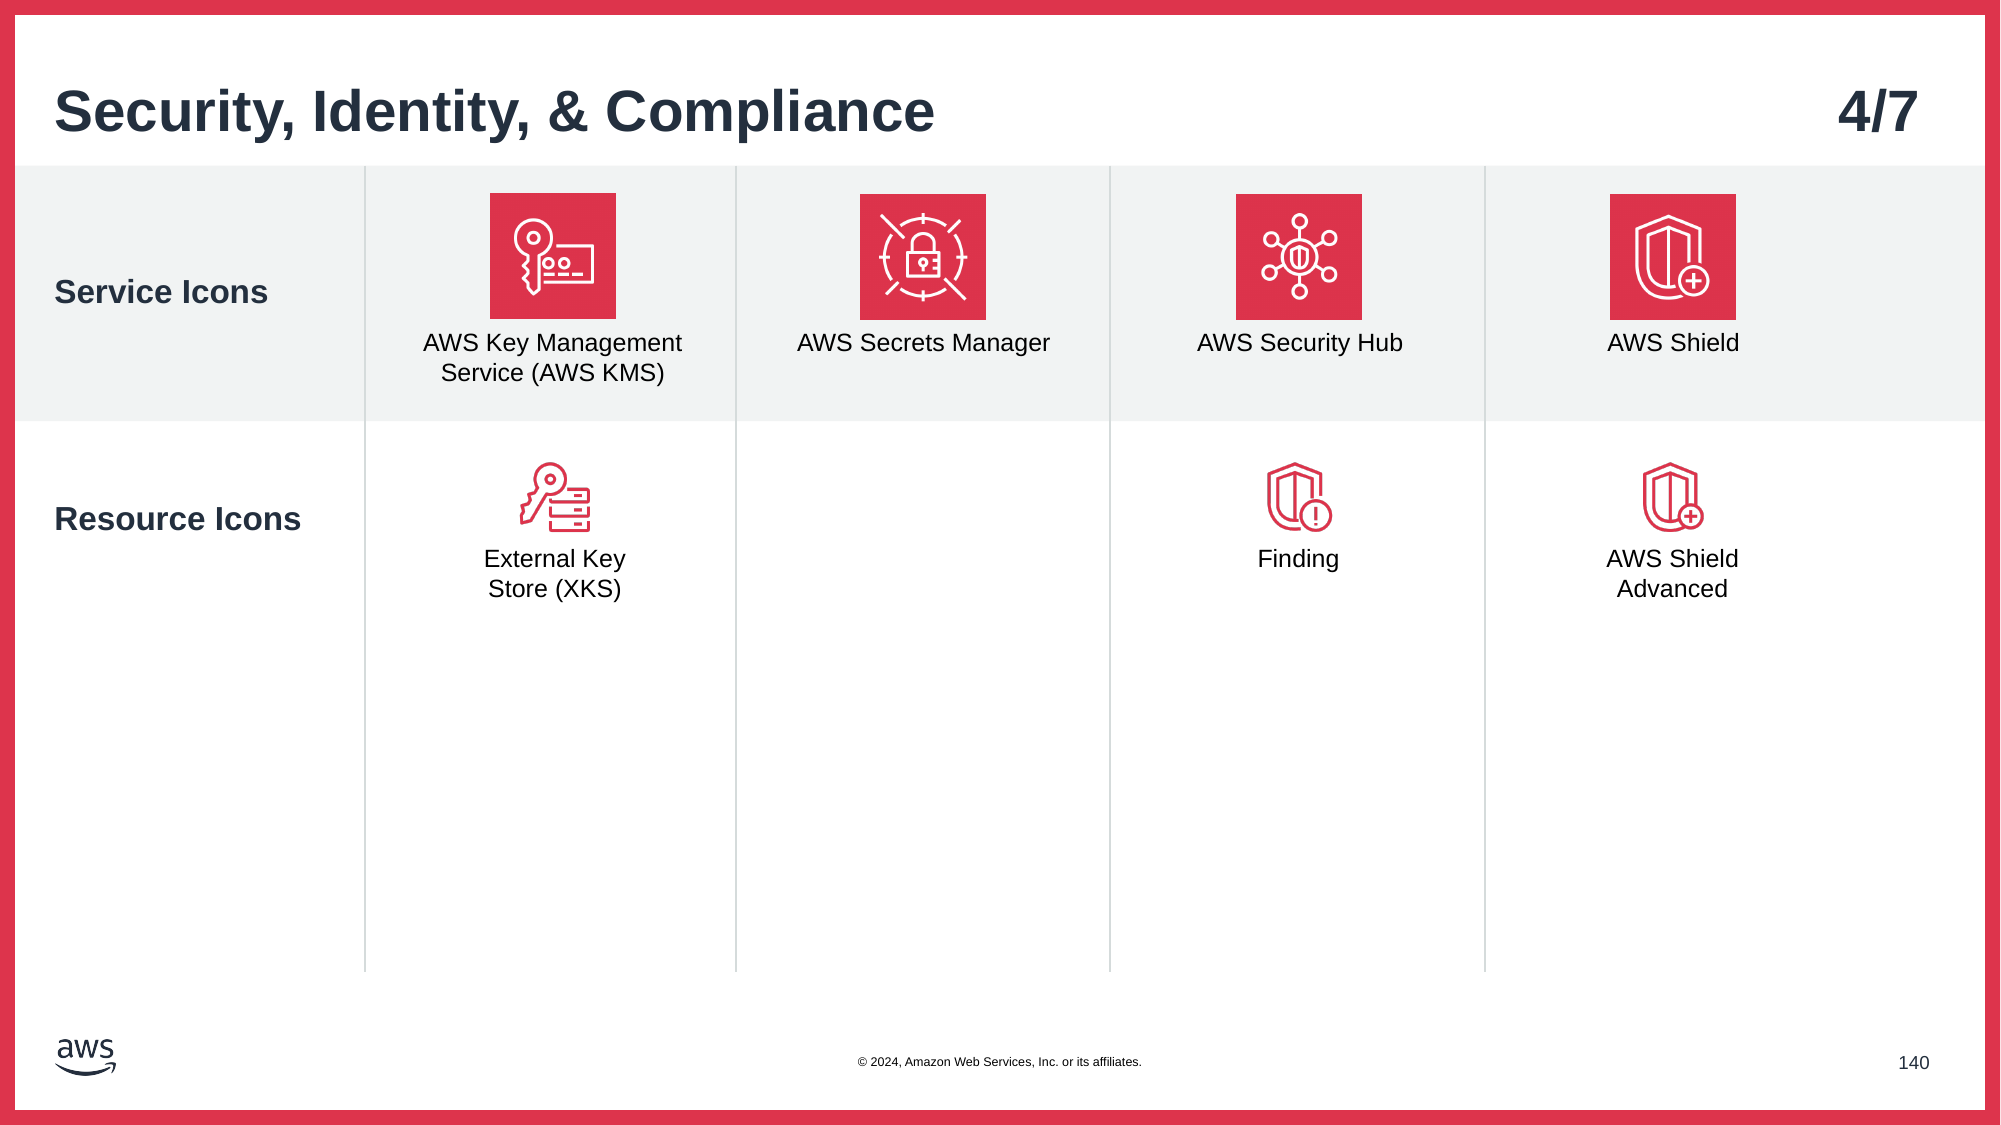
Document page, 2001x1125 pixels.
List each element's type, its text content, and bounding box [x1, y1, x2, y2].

picture [1261, 459, 1337, 535]
text_box AWS Shield [1493, 319, 1855, 364]
text_box Finding [1184, 534, 1413, 580]
picture [1635, 459, 1711, 535]
picture [860, 194, 986, 320]
title Security, Identity, & Compliance 4/7 [39, 59, 1958, 166]
footer © 2024, Amazon Web Services, Inc. or its affiliates. [662, 1031, 1338, 1092]
text_box External Key Store (XKS) [441, 534, 669, 610]
picture [490, 193, 616, 319]
text_box AWS Security Hub [1113, 319, 1484, 364]
picture [55, 1039, 116, 1076]
picture [1610, 194, 1736, 320]
text_box AWS Shield Advanced [1558, 534, 1787, 610]
slide_number 140 [1494, 1031, 1945, 1092]
picture [517, 459, 593, 535]
text_box AWS Key Management Service (AWS KMS) [369, 319, 735, 394]
text_box AWS Secrets Manager [736, 319, 1109, 364]
picture [1236, 194, 1362, 320]
